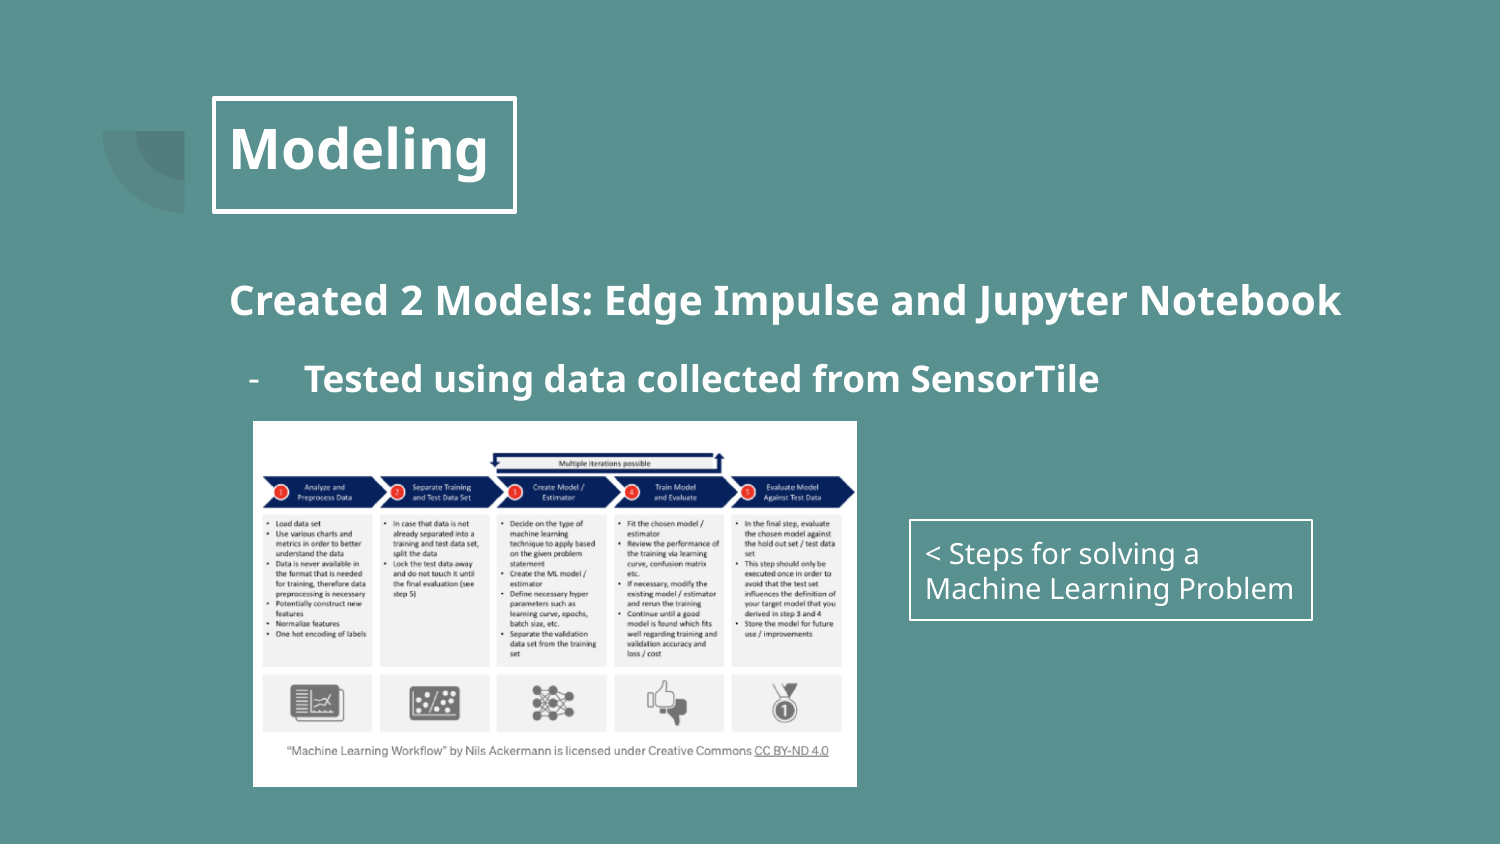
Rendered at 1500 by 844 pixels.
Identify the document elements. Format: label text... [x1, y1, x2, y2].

text_box < Steps for solving a Machine Learning Problem [909, 520, 1312, 620]
list Created 2 Models: Edge Impulse and Jupyter Notebook Tested using data collected from SensorTile [213, 252, 1374, 348]
title Modeling [213, 98, 516, 212]
picture [252, 421, 857, 787]
